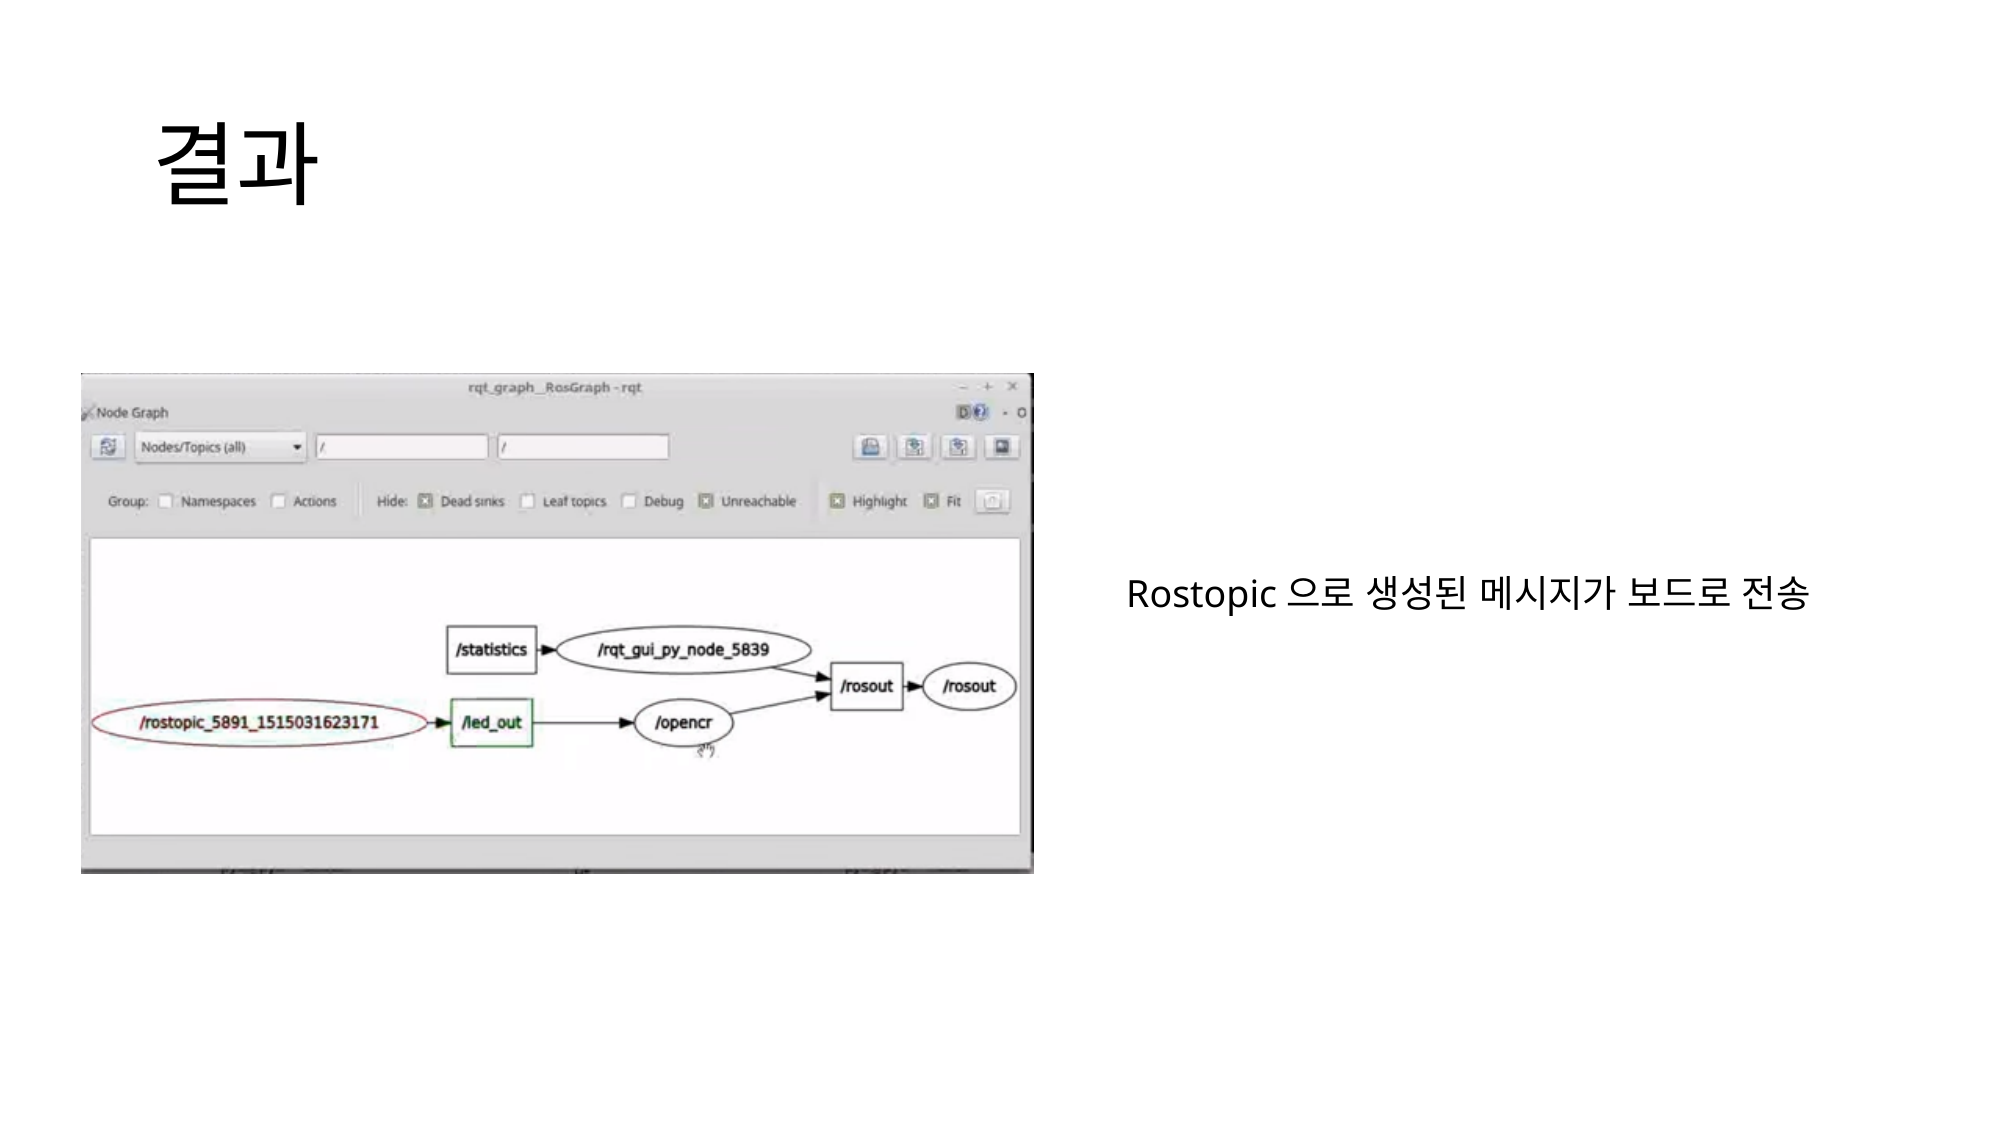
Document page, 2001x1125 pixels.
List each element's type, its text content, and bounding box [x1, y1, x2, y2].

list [81, 373, 1034, 874]
title 결과 [137, 59, 1863, 278]
text_box Rostopic으로 생성된 메시지가 보드로 전송 [1111, 562, 1948, 623]
